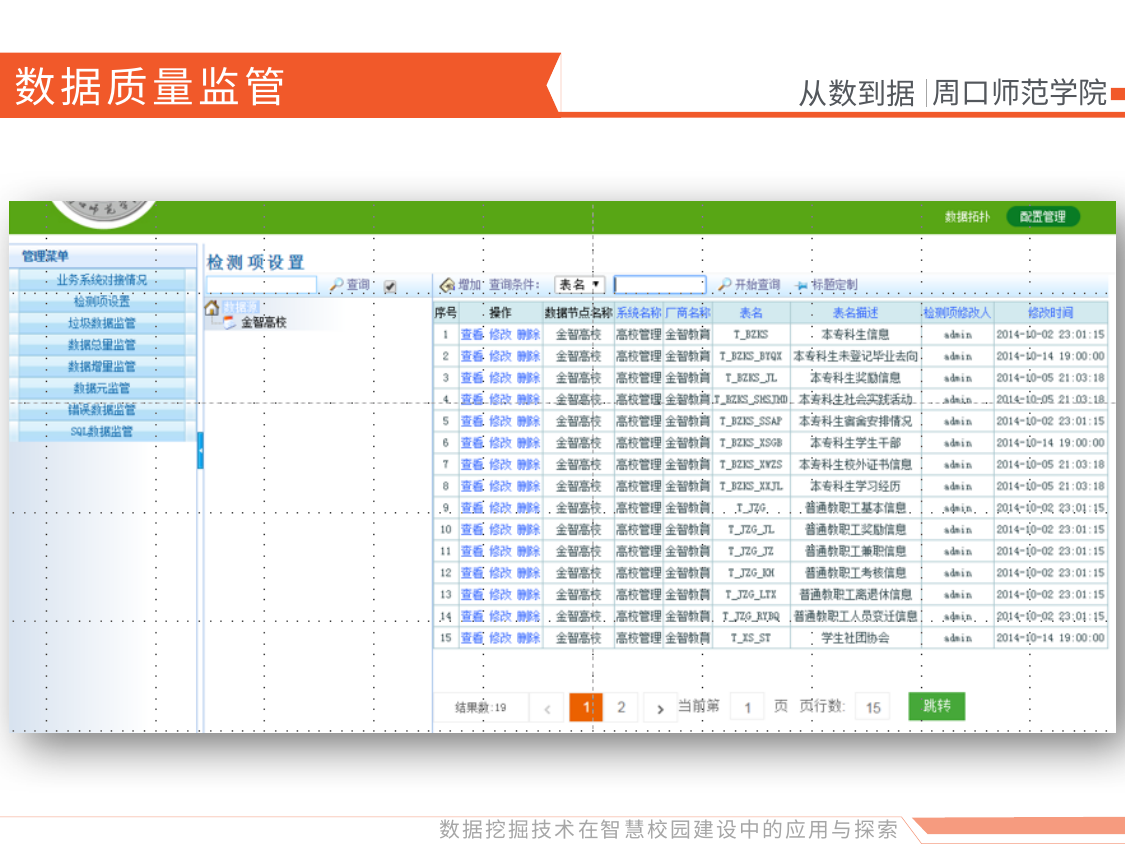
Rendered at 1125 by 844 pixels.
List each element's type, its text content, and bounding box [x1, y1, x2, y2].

text_box 数据质量监管 [0, 53, 543, 119]
picture [9, 201, 1116, 733]
